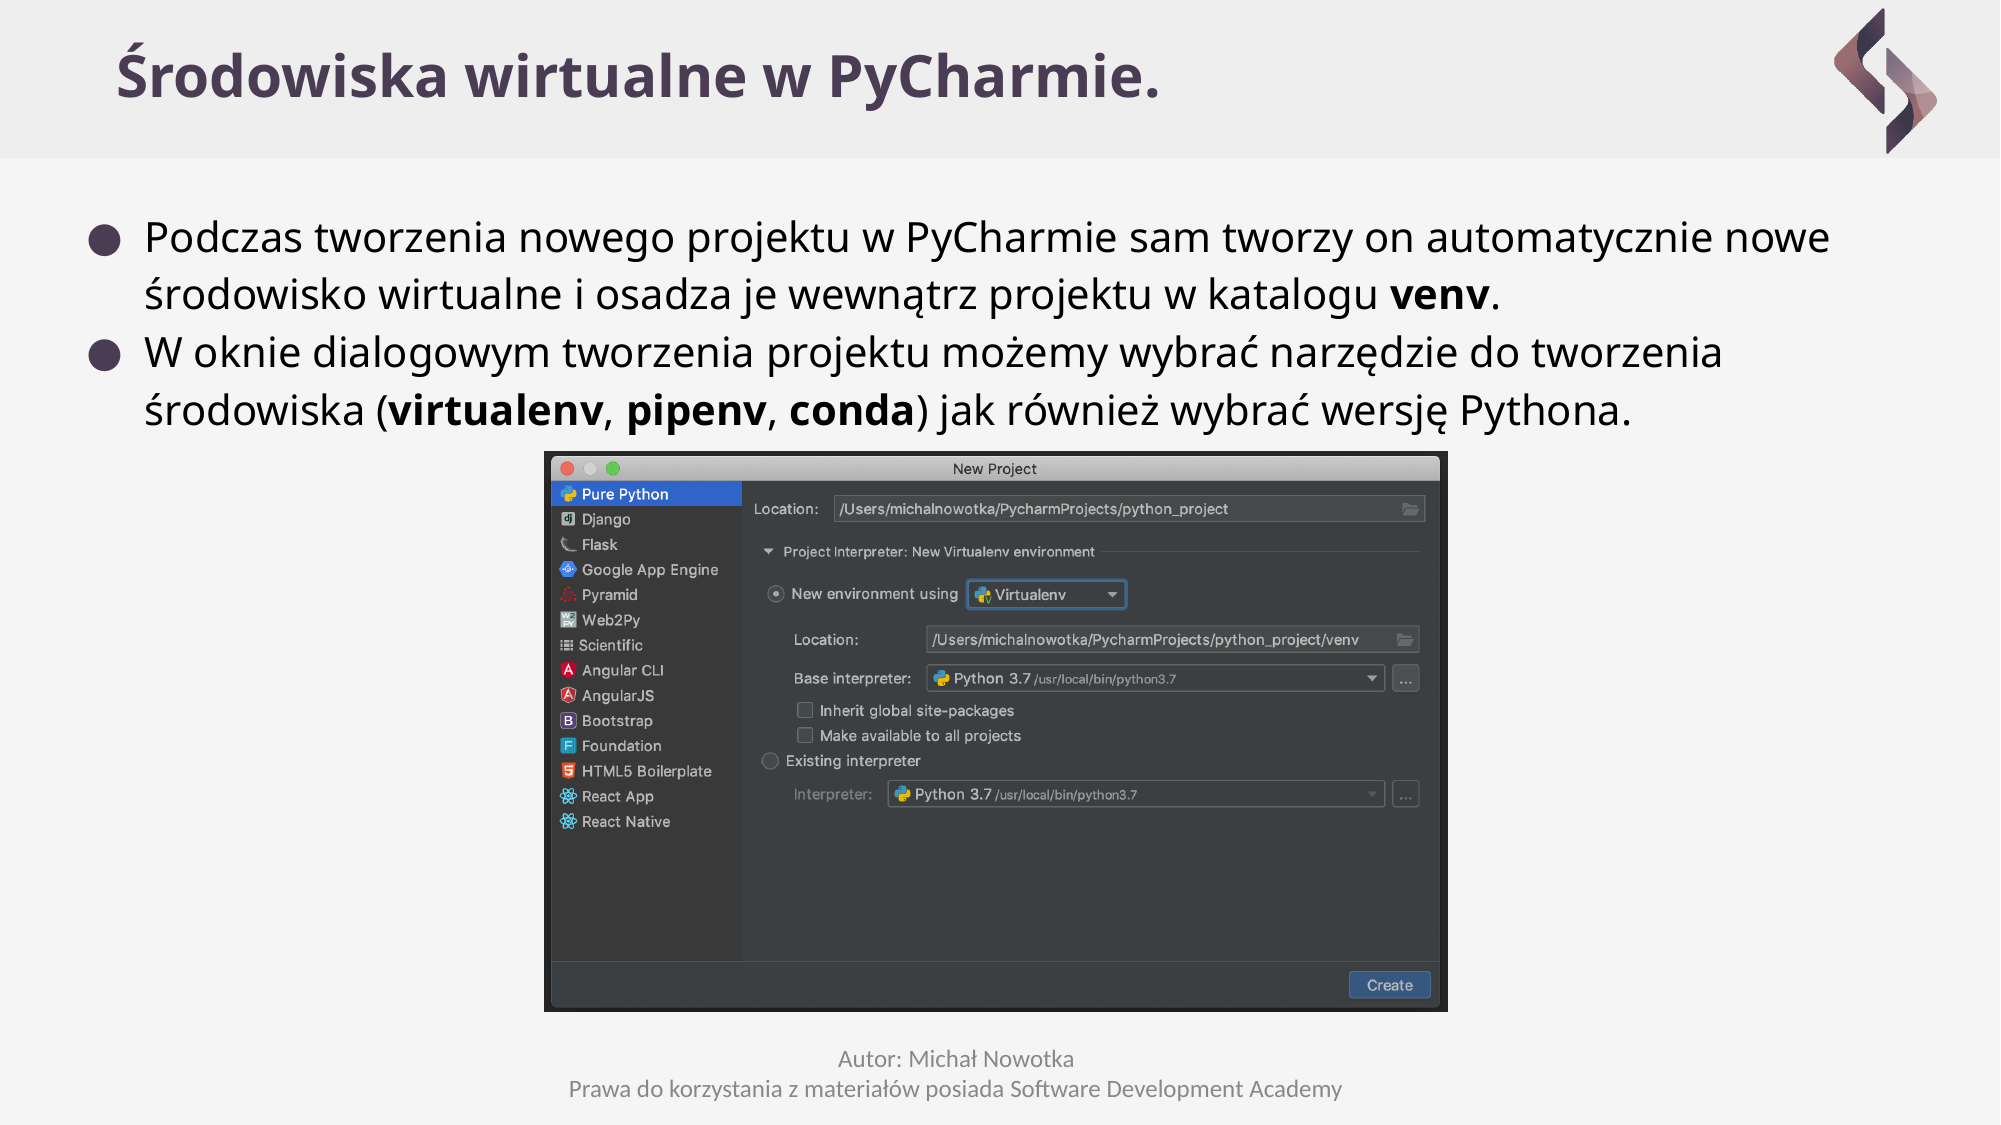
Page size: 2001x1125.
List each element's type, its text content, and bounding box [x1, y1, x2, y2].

picture [544, 451, 1449, 1012]
text_box Podczas tworzenia nowego projektu w PyCharmie sam tworzy on automatycznie nowe środowisko wirtualne i osadza je wewnątrz projektu w katalogu venv. W oknie dialogowym tworzenia projektu możemy wybrać narzędzie do tworzenia środowiska (virtualenv, pipenv, conda) jak również wybrać wersję Pythona. [54, 188, 1939, 1043]
picture [1787, 0, 2001, 166]
title Środowiska wirtualne w PyCharmie. [101, 0, 1788, 158]
footer Autor: Michał Nowotka Prawa do korzystania z materiałów posiada Software Development Academy [486, 1043, 1427, 1103]
